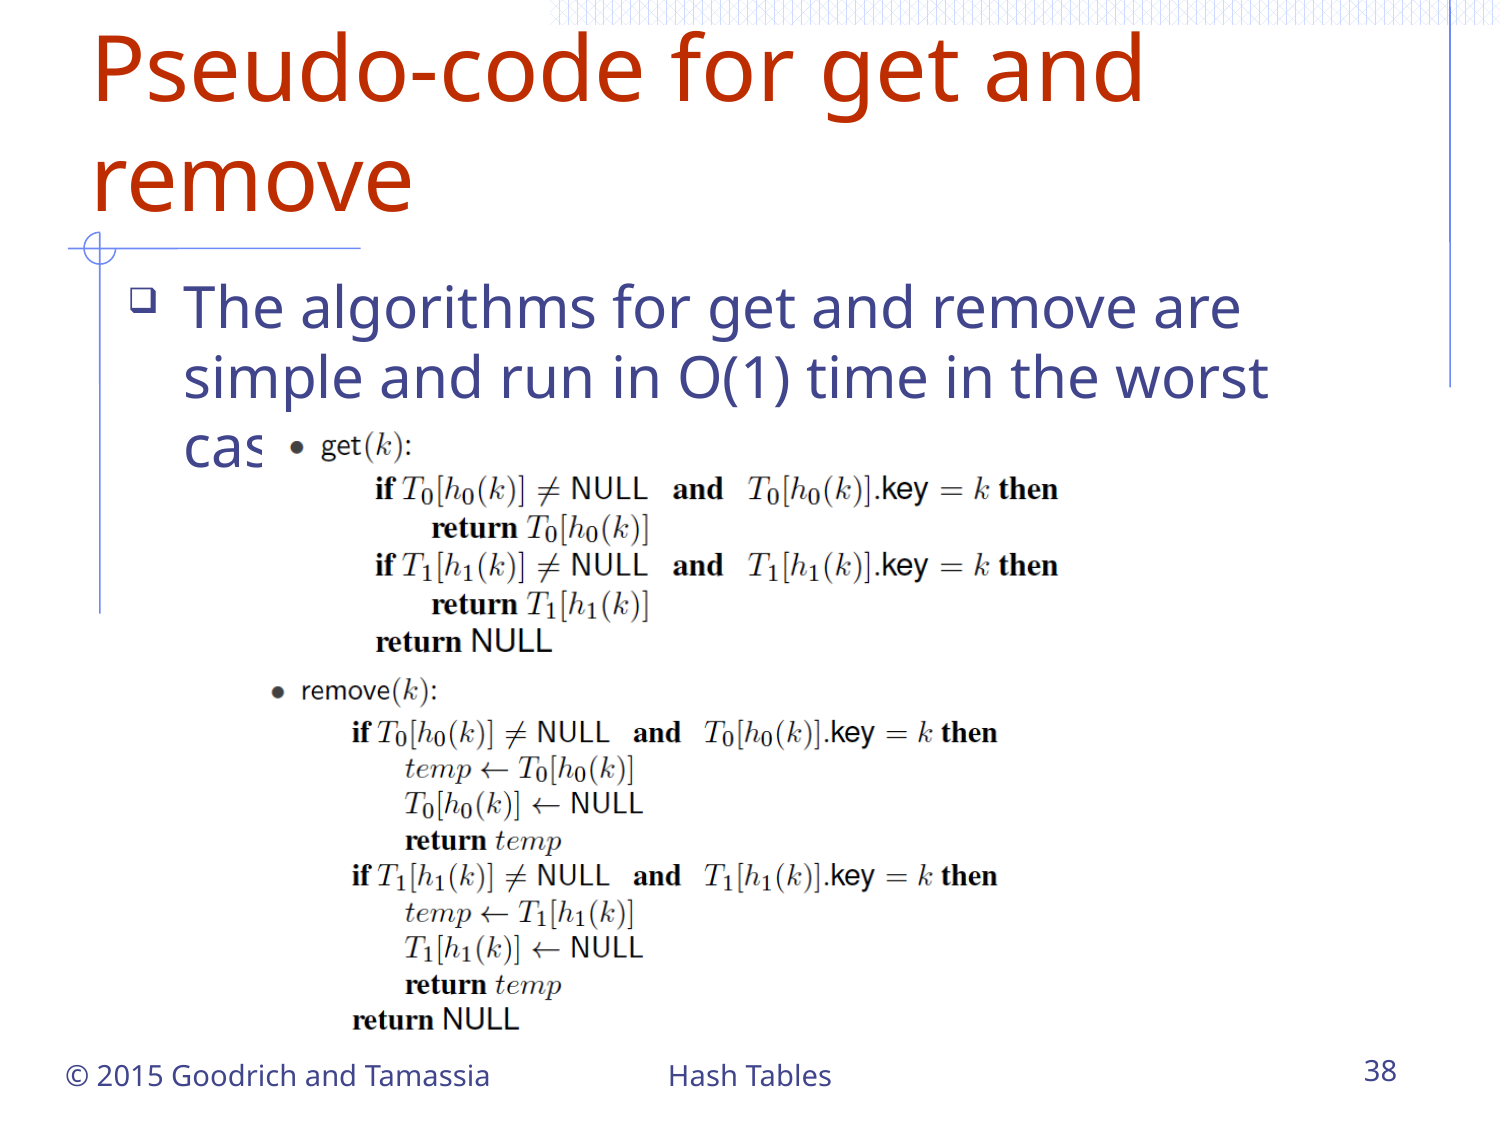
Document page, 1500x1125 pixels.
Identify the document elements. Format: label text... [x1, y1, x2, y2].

slide_number © 2015 Goodrich and Tamassia [49, 1024, 676, 1101]
footer Hash Tables [676, 1067, 988, 1101]
title Pseudo-code for get and remove [75, 50, 1450, 238]
slide_number 38 [1074, 1024, 1413, 1101]
picture [249, 412, 1101, 1059]
list The algorithms for get and remove are simple and run in O(1) time in the worst case. [112, 262, 1413, 788]
